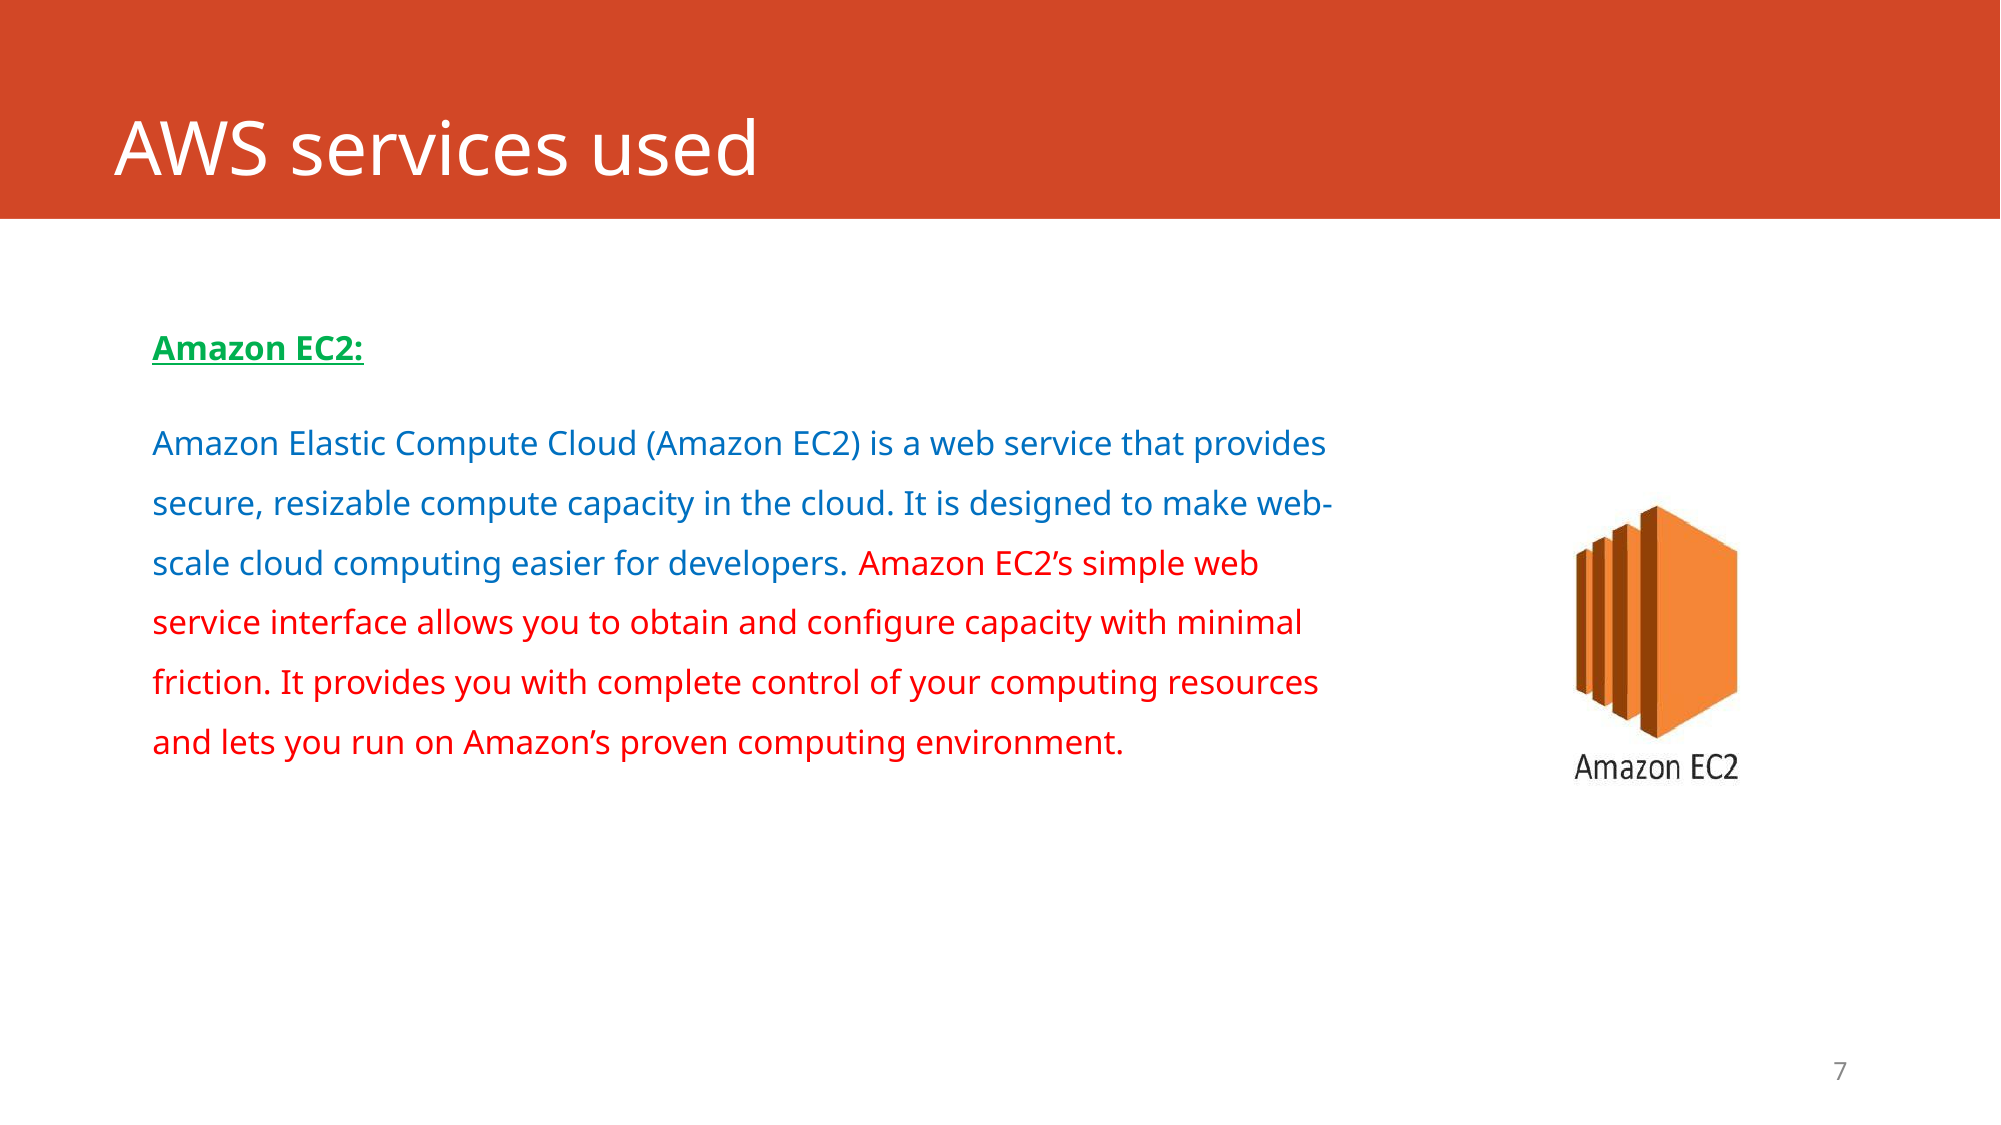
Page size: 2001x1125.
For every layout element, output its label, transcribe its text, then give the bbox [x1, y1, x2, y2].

slide_number 7 [1325, 1042, 1863, 1103]
picture [1378, 441, 1910, 811]
title AWS services used [99, 0, 1863, 199]
list Amazon EC2: Amazon Elastic Compute Cloud (Amazon EC2) is a web service that provides secure, resizable compute capacity in the cloud. It is designed to make web-scale cloud computing easier for developers. Amazon EC2’s simple web service interface allows you to obtain and configure capacity with minimal friction. It provides you with complete control of your computing resources and lets you run on Amazon’s proven computing environment. [137, 299, 1369, 1014]
